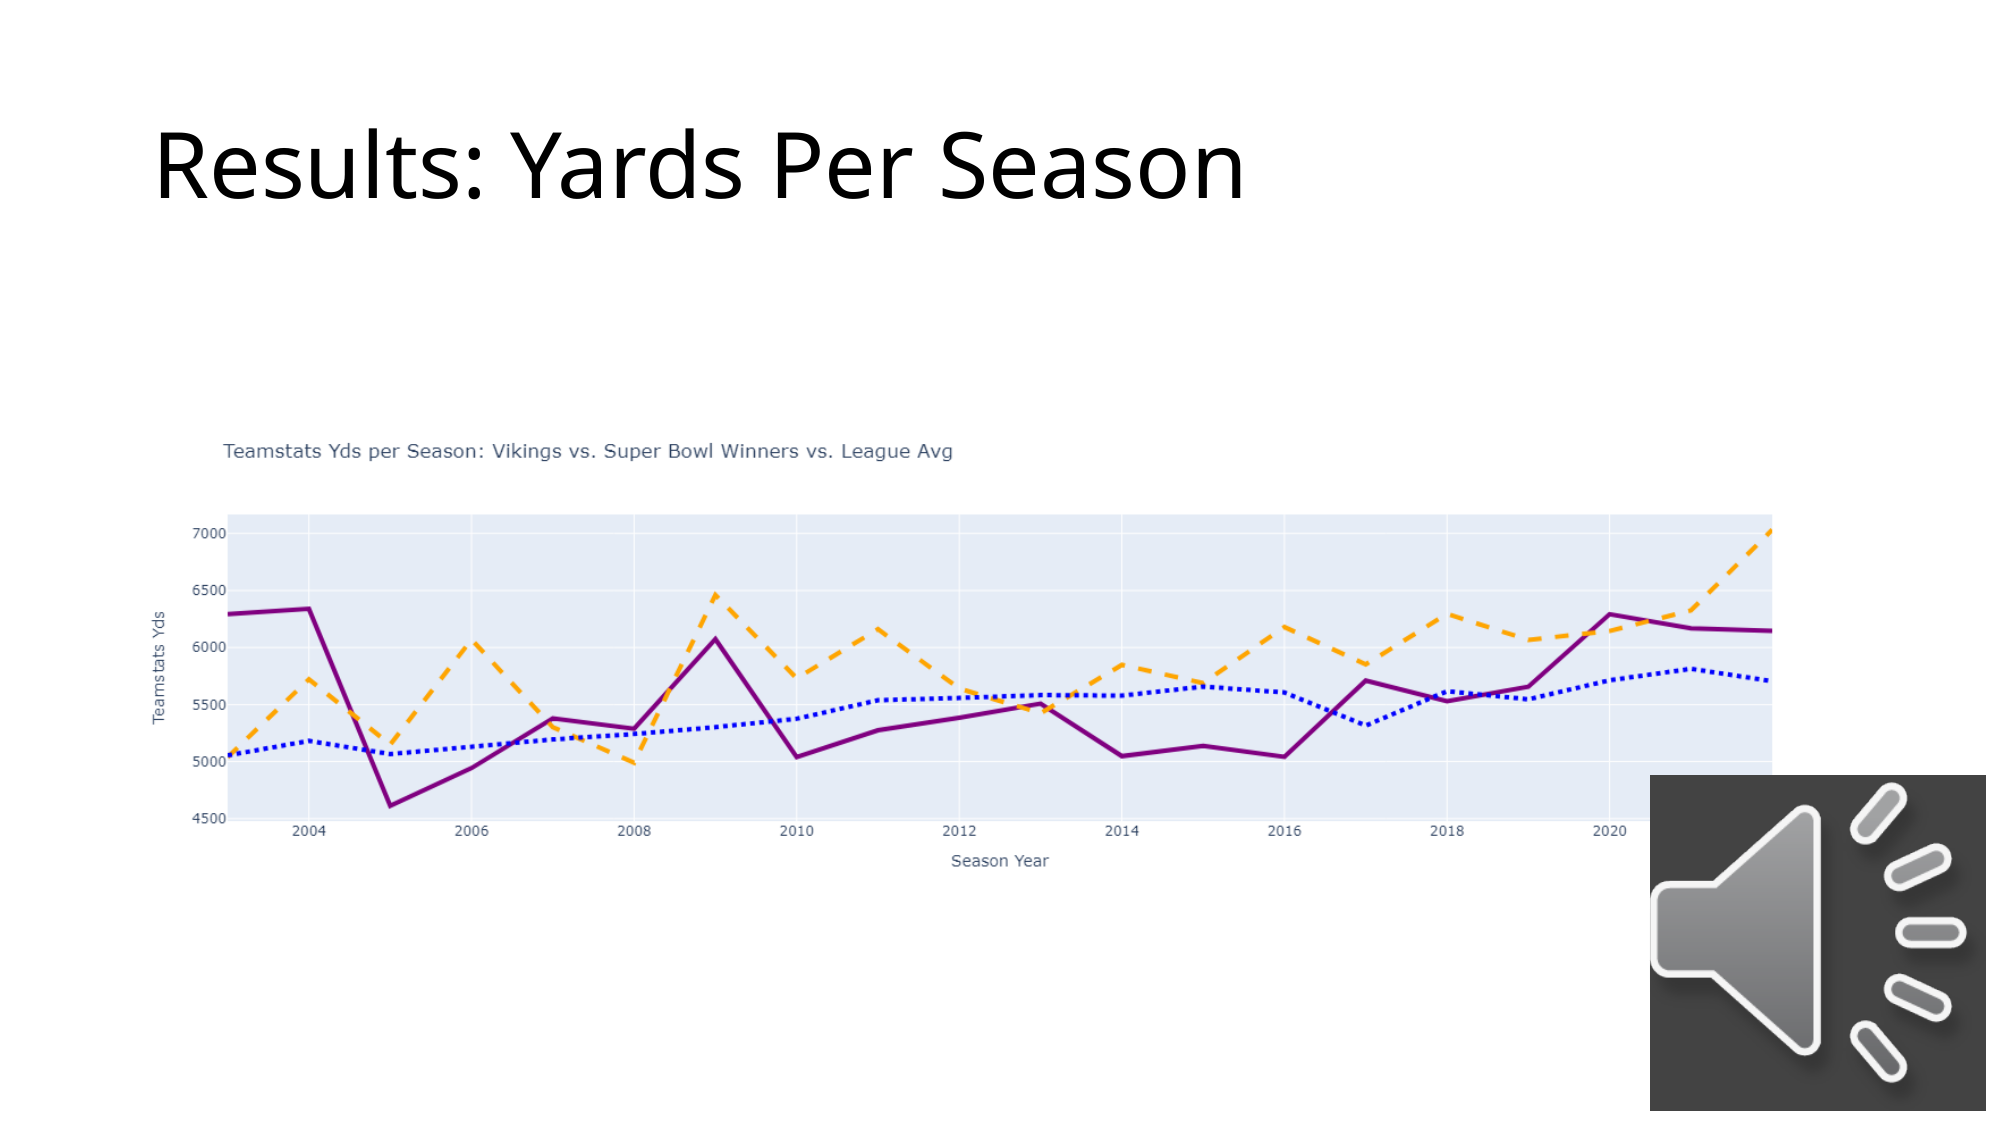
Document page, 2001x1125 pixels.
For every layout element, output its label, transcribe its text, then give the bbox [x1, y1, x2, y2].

picture [1648, 773, 1987, 1112]
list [136, 400, 1863, 912]
title Results: Yards Per Season [137, 59, 1863, 278]
